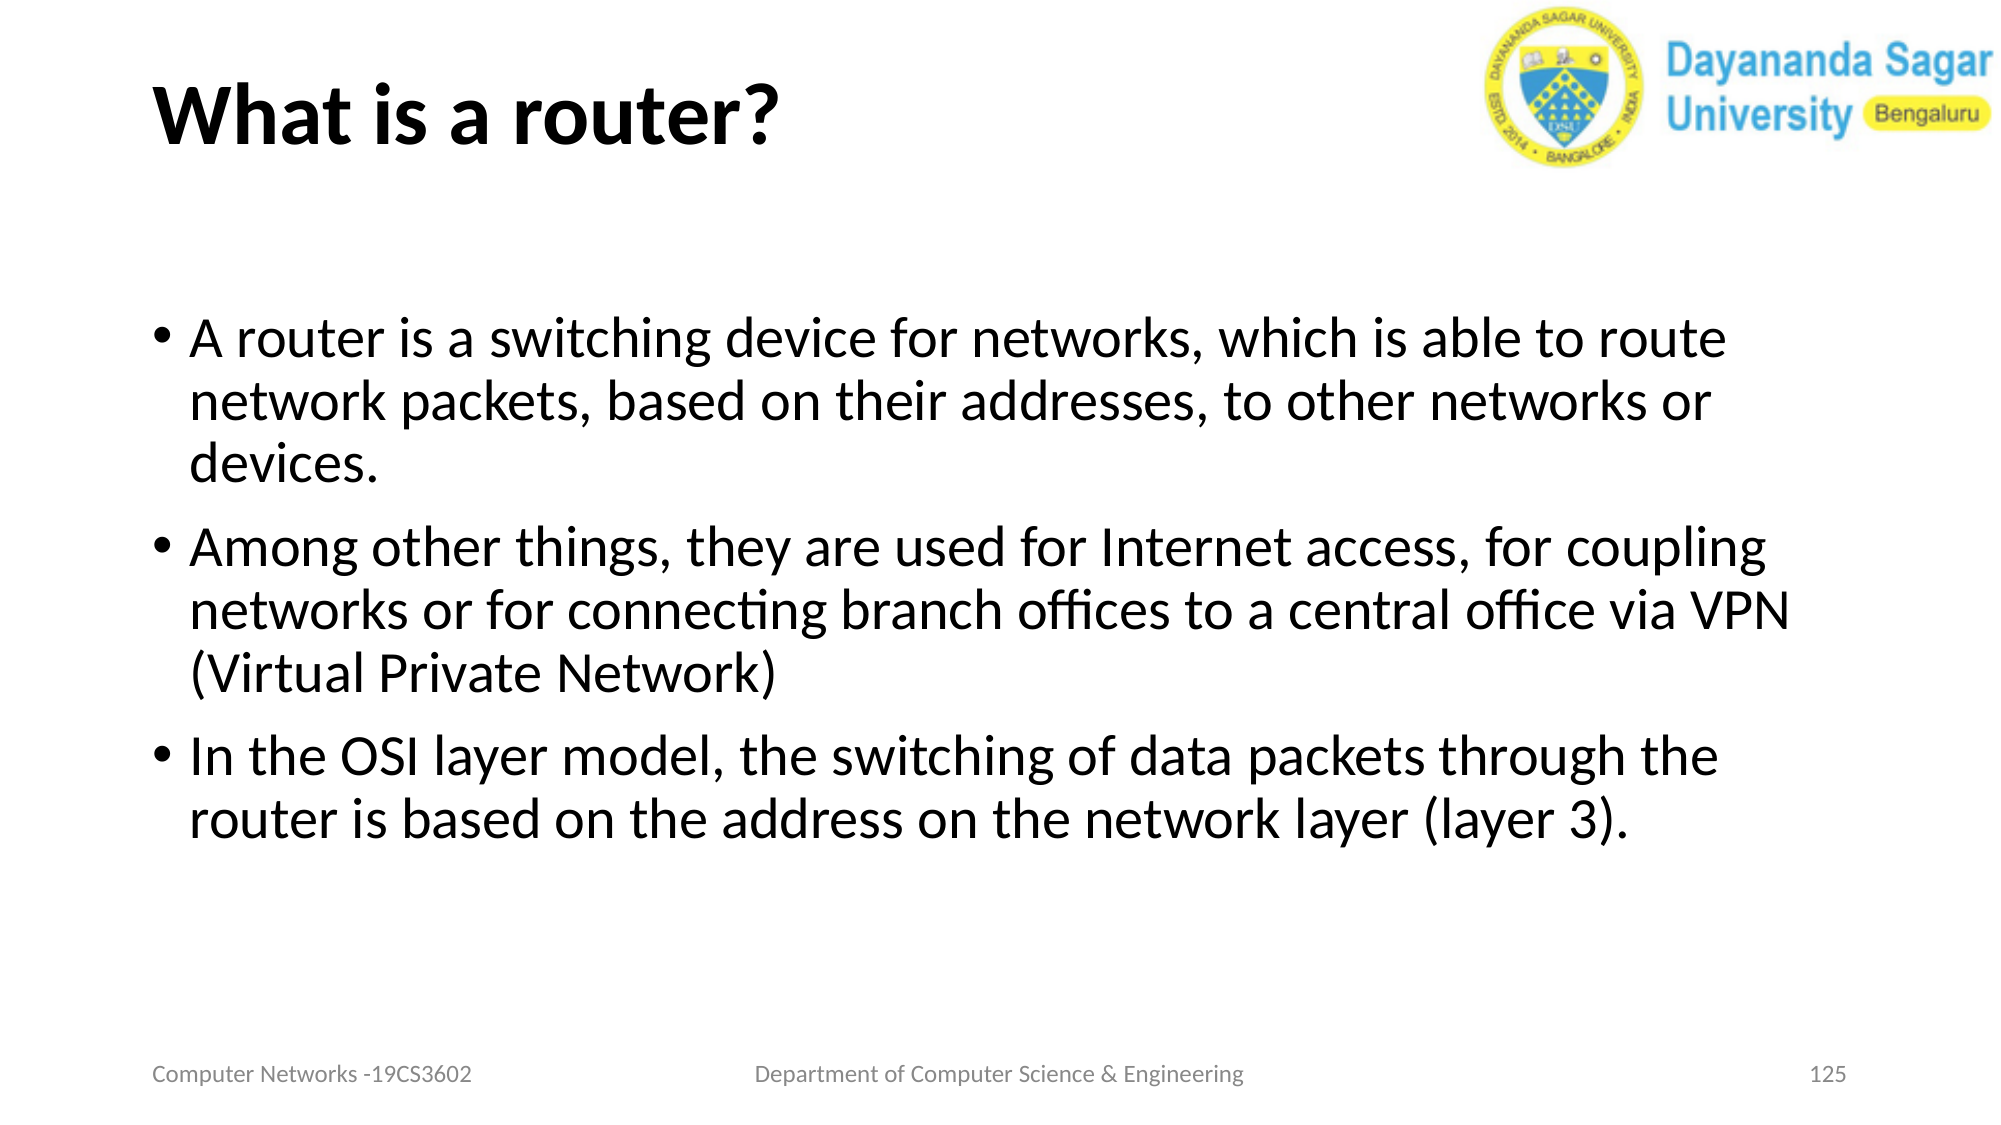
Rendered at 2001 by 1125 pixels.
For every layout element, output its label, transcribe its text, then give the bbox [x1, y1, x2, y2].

title What is a router? [137, 59, 1863, 278]
slide_number ‹#› [1412, 1042, 1863, 1103]
footer Department of Computer Science & Engineering [662, 1042, 1338, 1103]
list A router is a switching device for networks, which is able to route network packets, based on their addresses, to other networks or devices. Among other things, they are used for Internet access, for coupling networks or for connecting branch offices to a central office via VPN (Virtual Private Network) In the OSI layer model, the switching of data packets through the router is based on the address on the network layer (layer 3). [137, 299, 1863, 1014]
slide_number 12.‹#› [1479, 0, 2000, 175]
slide_number Computer Networks -19CS3602 [137, 1042, 588, 1103]
